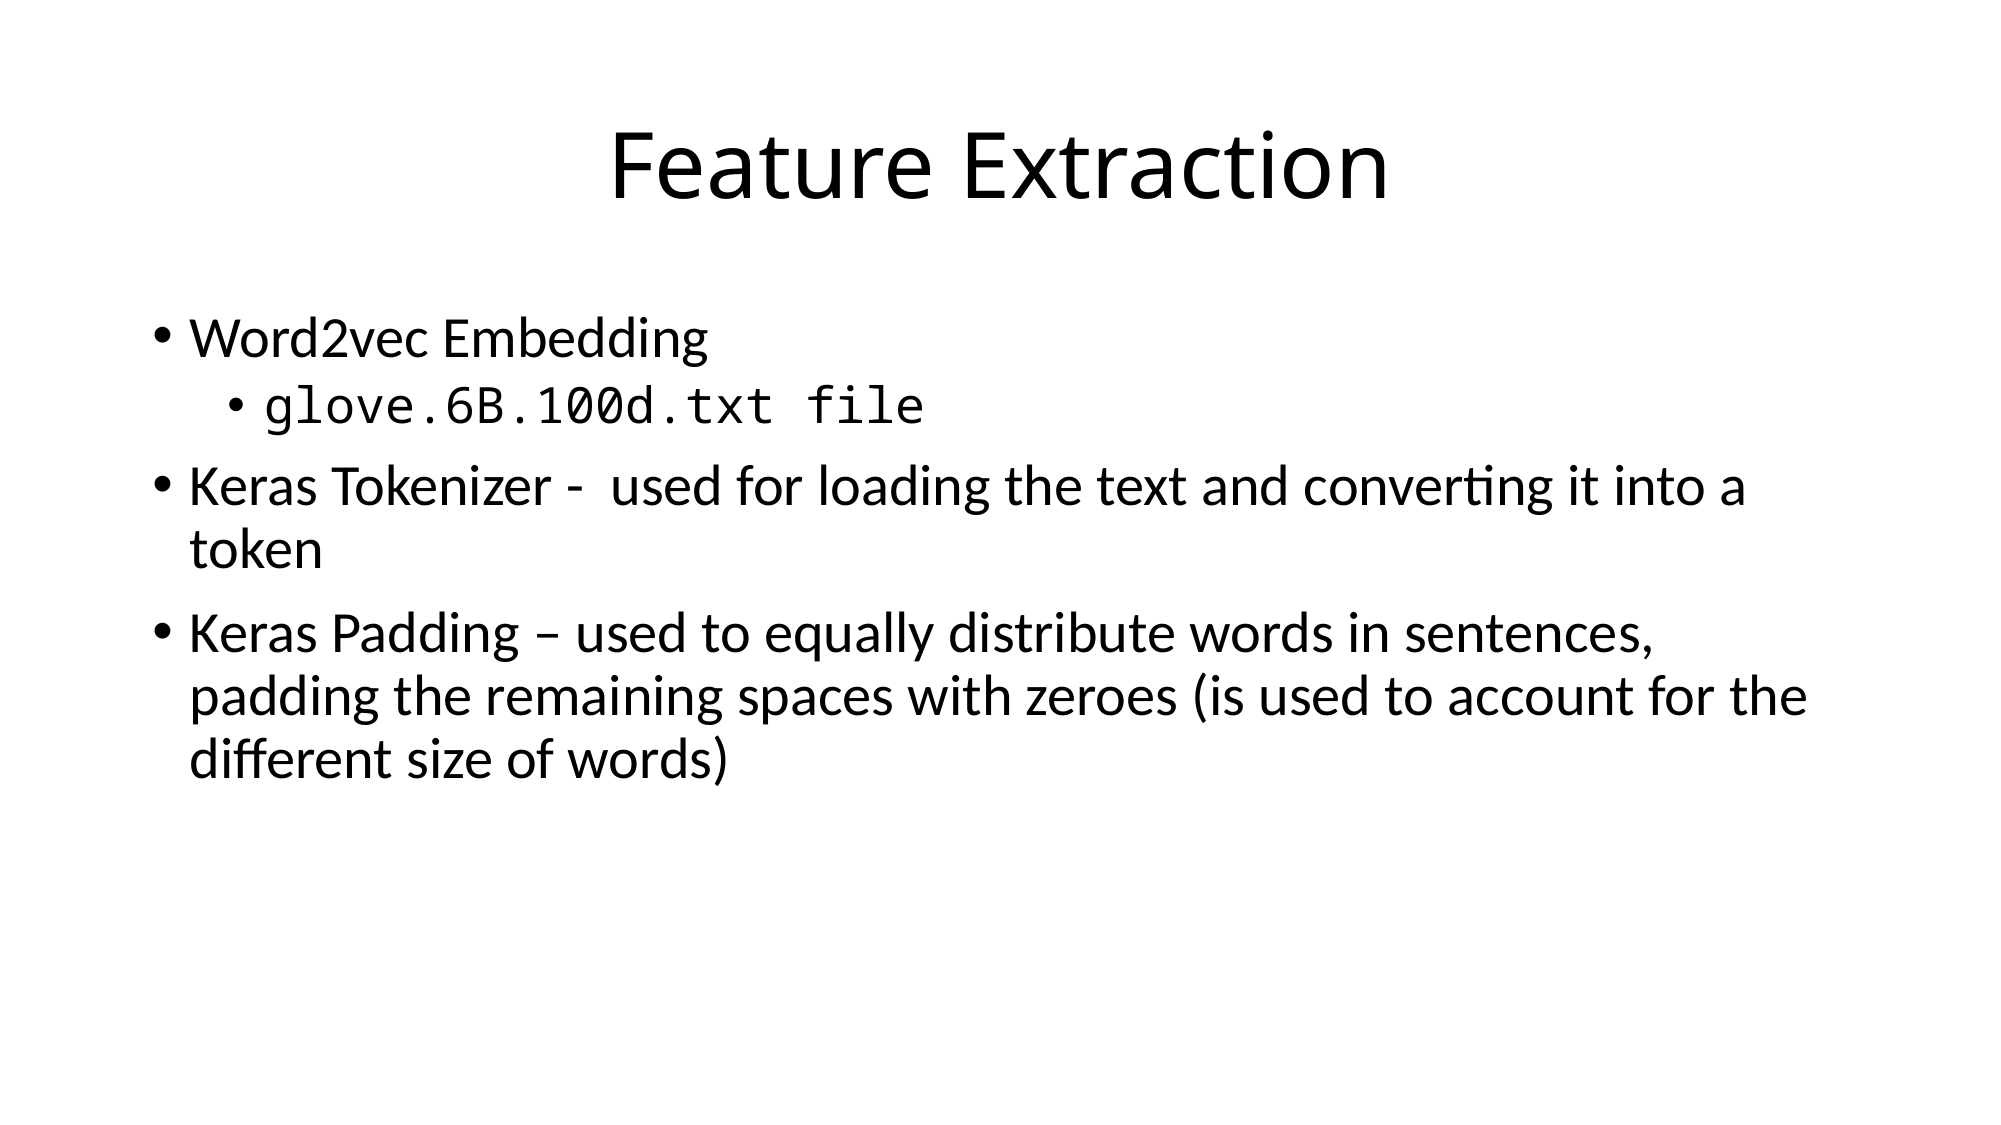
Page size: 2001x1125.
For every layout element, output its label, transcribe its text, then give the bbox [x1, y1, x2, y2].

title Feature Extraction [137, 59, 1863, 278]
list Word2vec Embedding glove.6B.100d.txt file Keras Tokenizer - used for loading the text and converting it into a token Keras Padding – used to equally distribute words in sentences, padding the remaining spaces with zeroes (is used to account for the different size of words) [137, 299, 1863, 1014]
